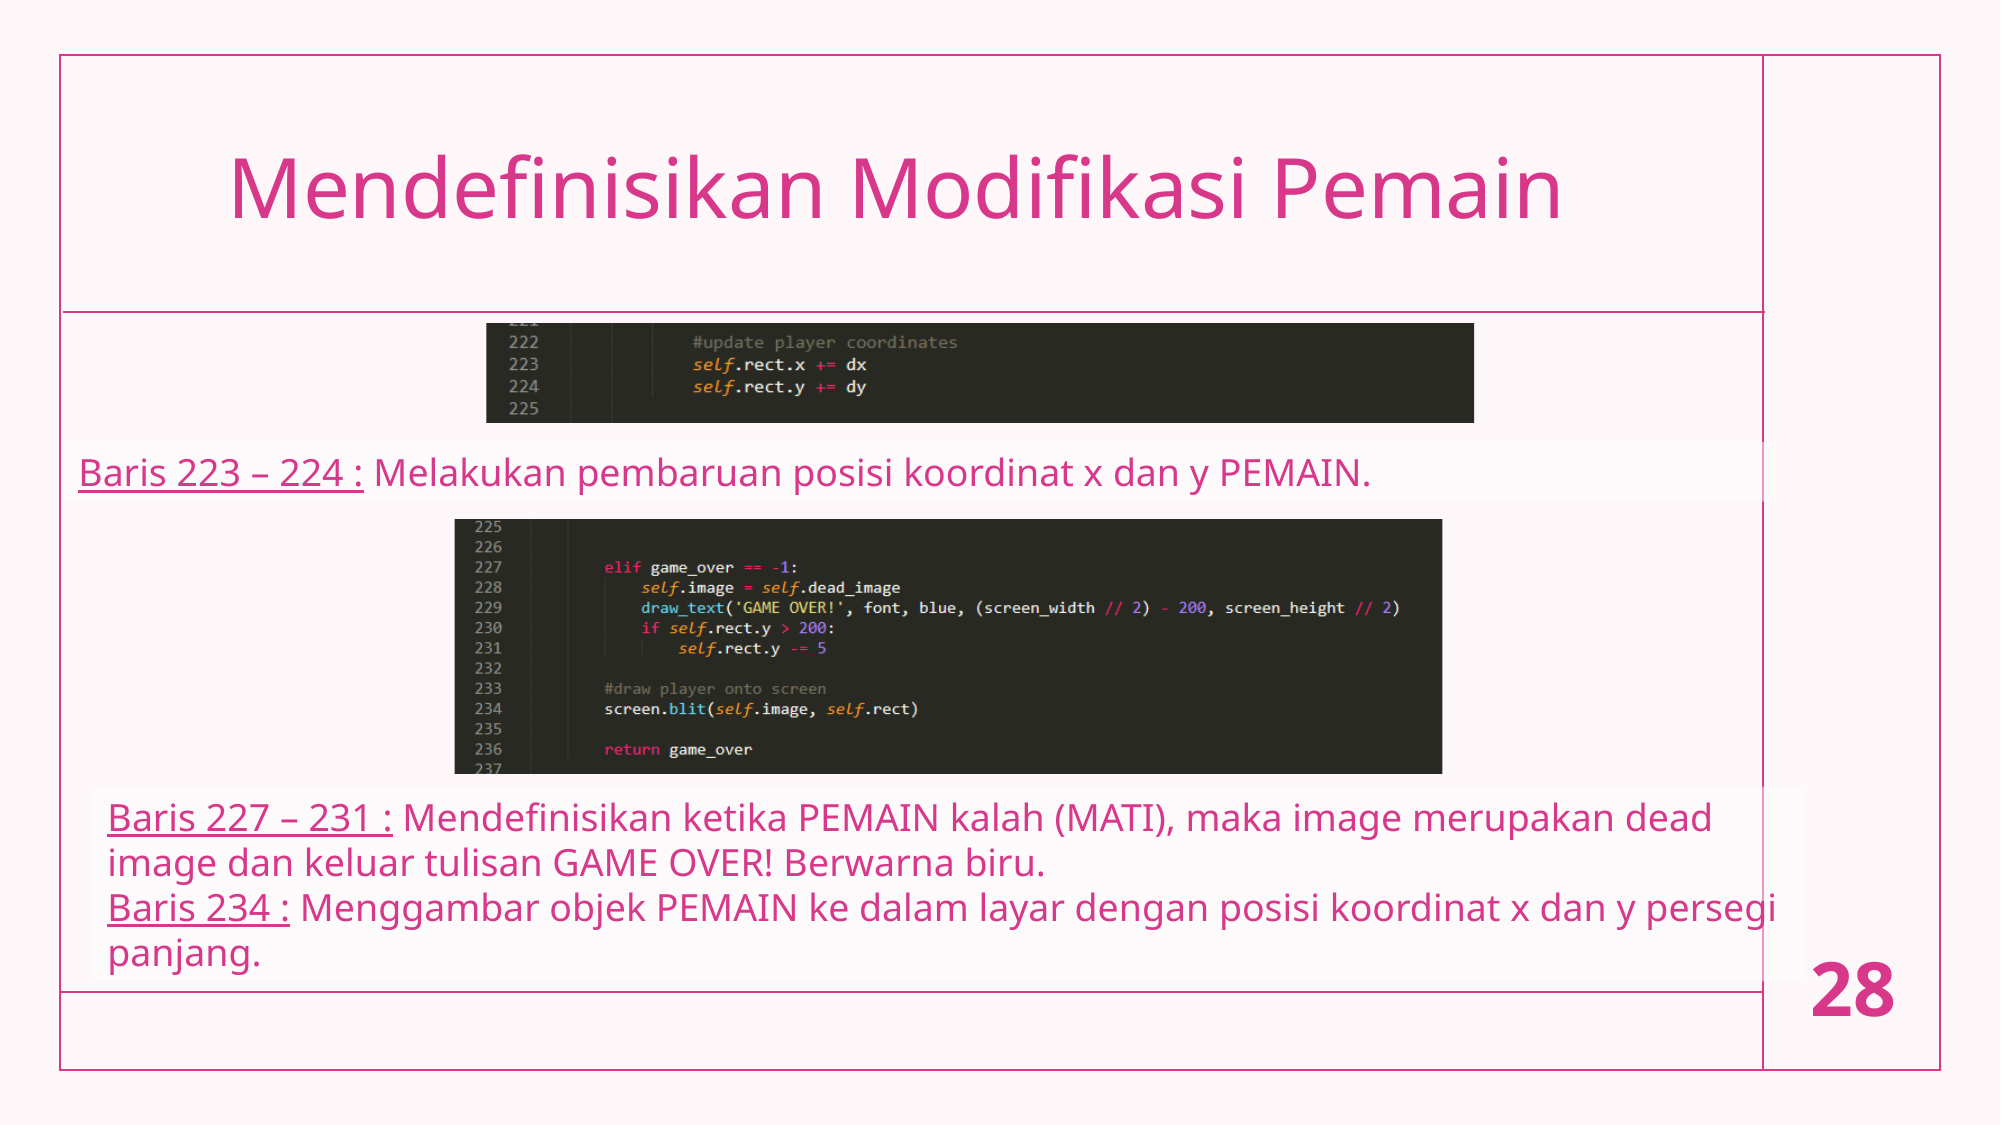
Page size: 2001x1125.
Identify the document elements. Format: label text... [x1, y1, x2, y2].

text_box Baris 227 – 231 : Mendefinisikan ketika PEMAIN kalah (MATI), maka image merupakan dead image dan keluar tulisan GAME OVER! Berwarna biru. Baris 234 : Menggambar objek PEMAIN ke dalam layar dengan posisi koordinat x dan y persegi panjang. [92, 786, 1805, 982]
text_box Baris 223 – 224 : Melakukan pembaruan posisi koordinat x dan y PEMAIN. [63, 442, 1776, 502]
picture [454, 518, 1443, 774]
picture [486, 323, 1475, 424]
slide_number 28 [1775, 930, 1932, 1055]
title Mendefinisikan Modifikasi Pemain [137, 89, 1701, 294]
